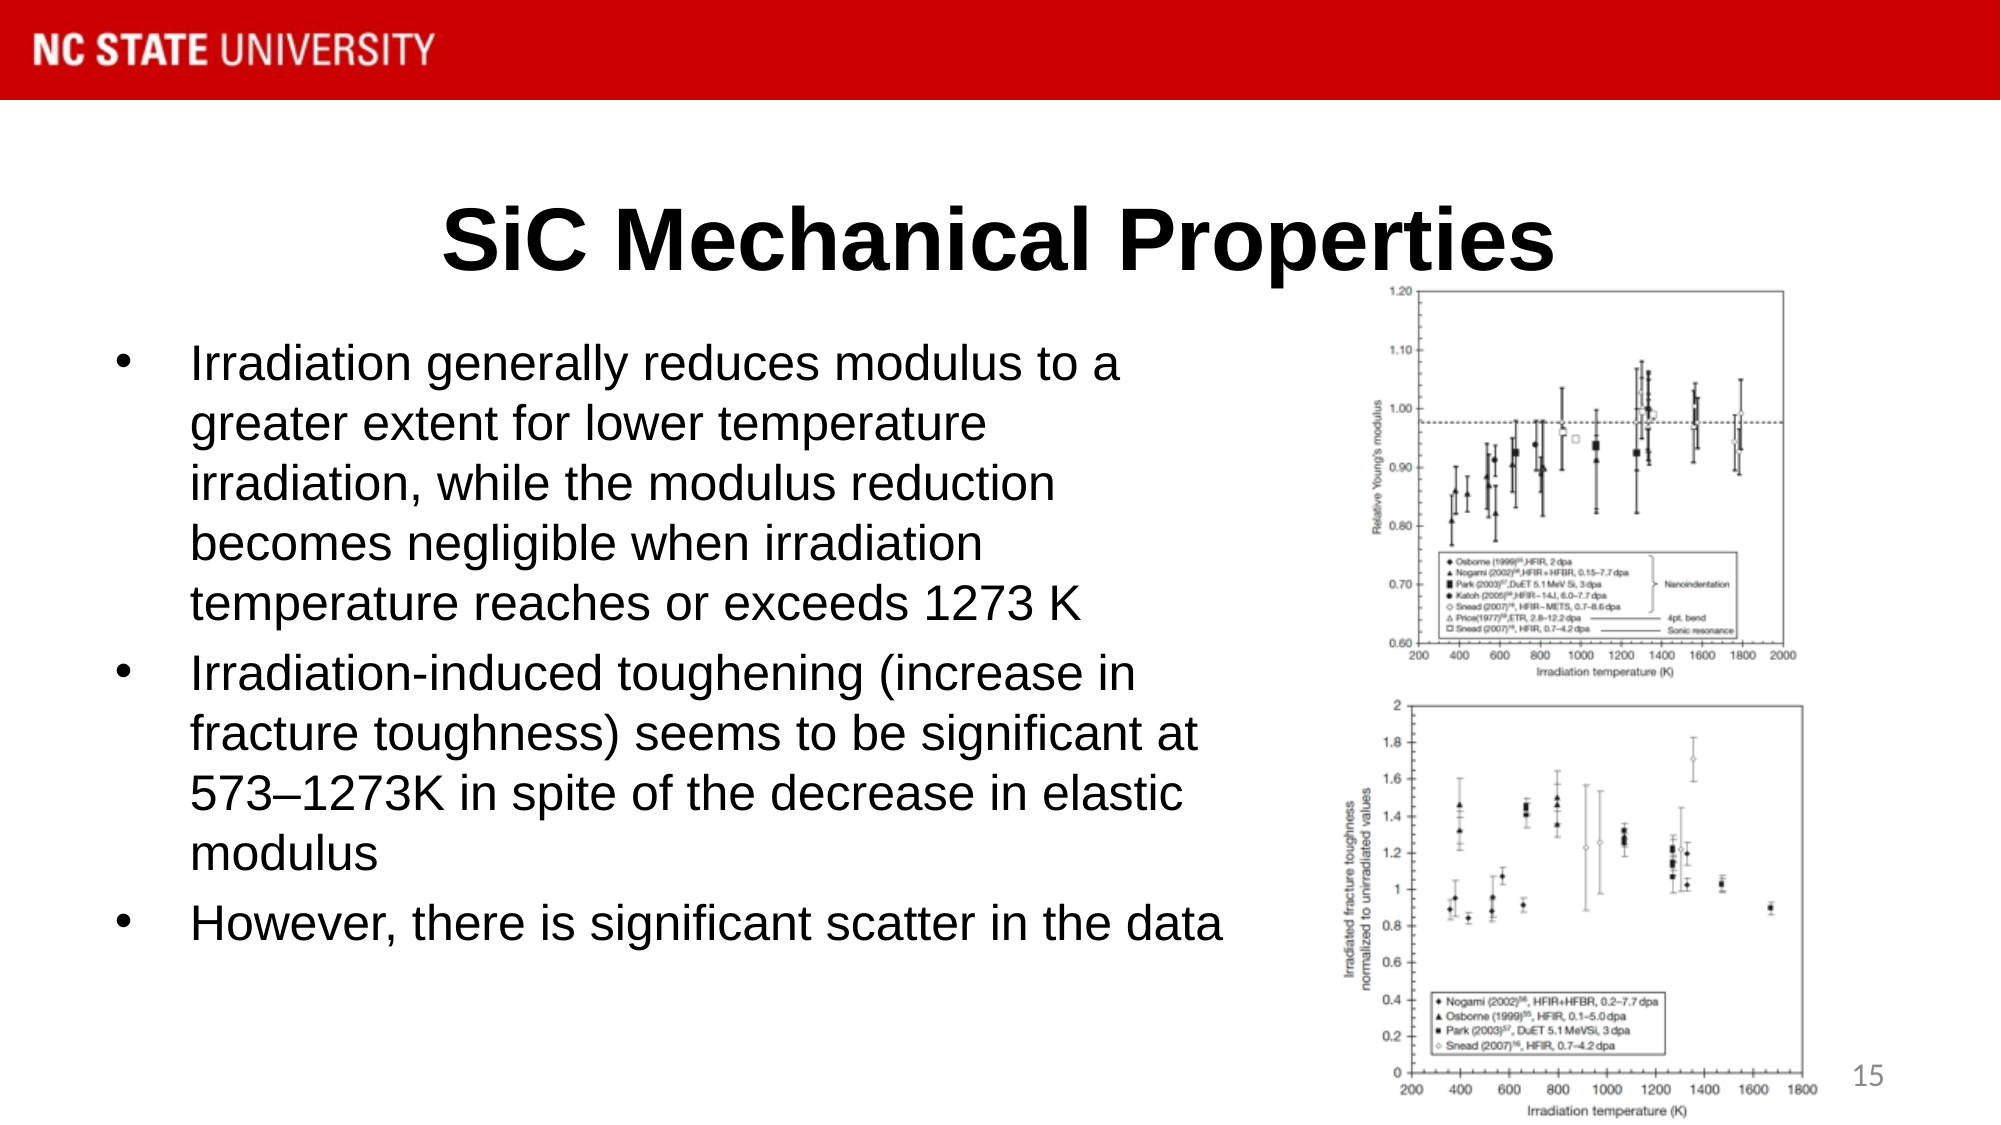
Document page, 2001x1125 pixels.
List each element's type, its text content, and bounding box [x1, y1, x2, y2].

list Irradiation generally reduces modulus to a greater extent for lower temperature irradiation, while the modulus reduction becomes negligible when irradiation temperature reaches or exceeds 1273 K Irradiation-induced toughening (increase in fracture toughness) seems to be significant at 573–1273K in spite of the decrease in elastic modulus However, there is significant scatter in the data [99, 322, 1241, 1005]
picture [0, 0, 2001, 100]
picture [1330, 684, 1832, 1125]
slide_number 15 [1836, 1042, 1900, 1103]
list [1353, 277, 1808, 683]
title SiC Mechanical Properties [99, 147, 1900, 323]
